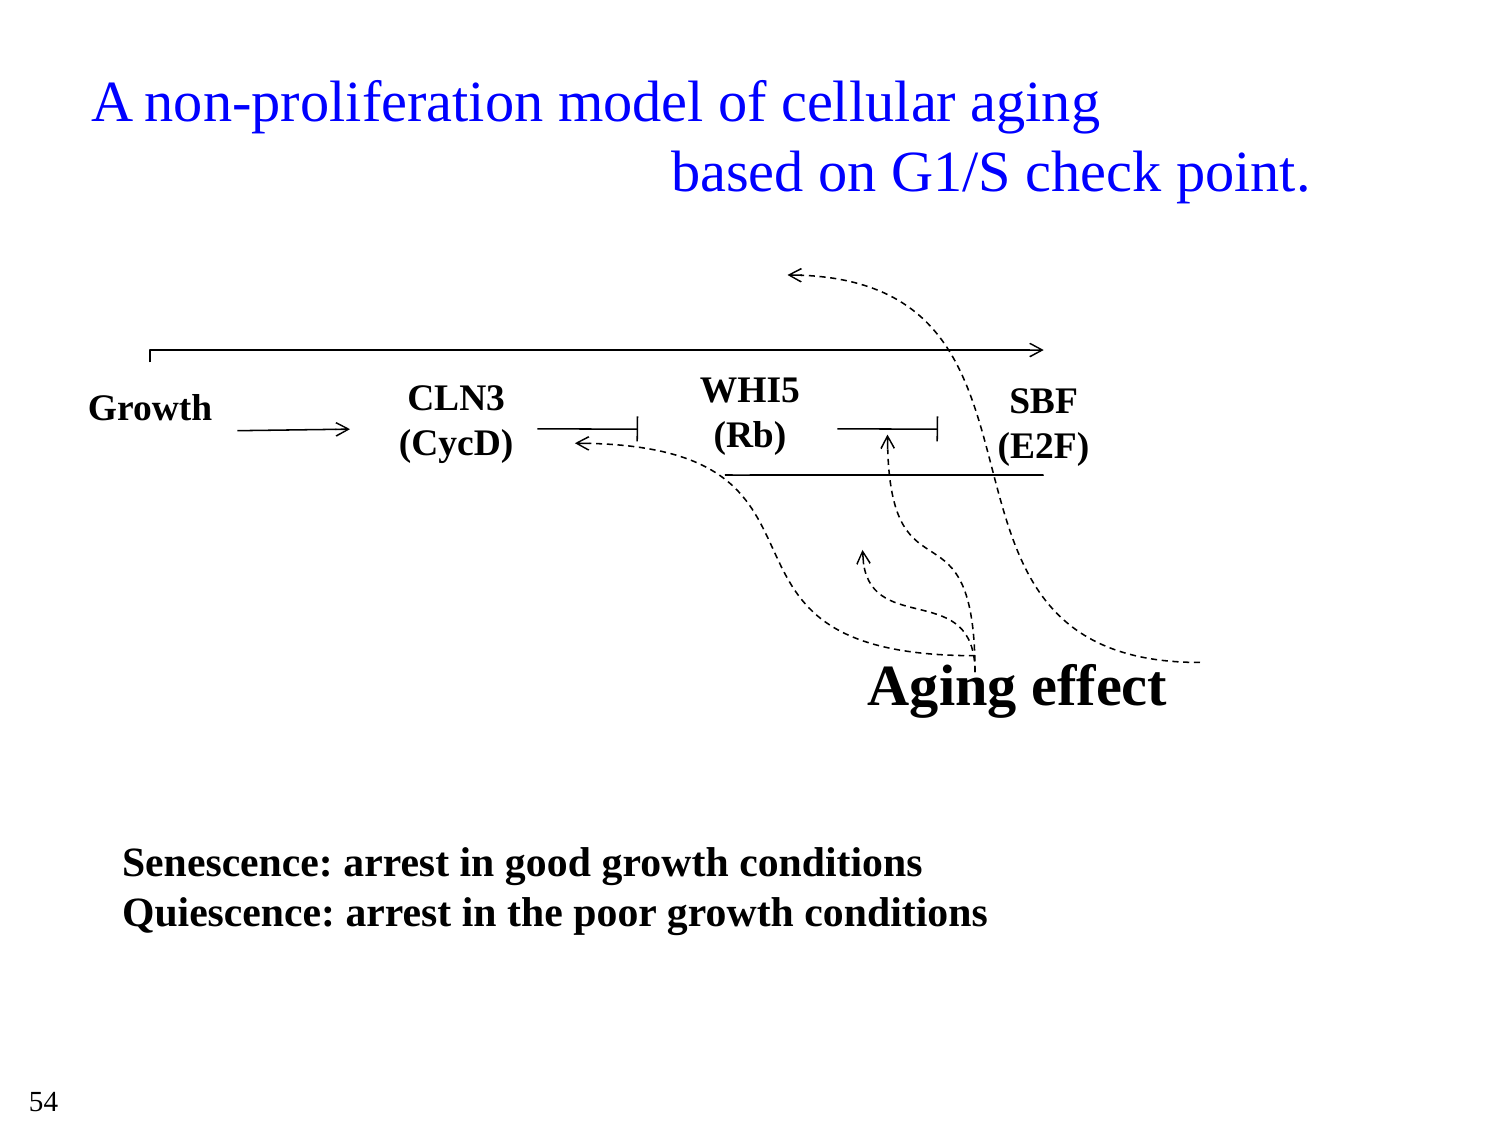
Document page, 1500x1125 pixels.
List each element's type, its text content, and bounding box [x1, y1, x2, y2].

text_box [24, 274, 1238, 944]
title A non-proliferation model of cellular aging based on G1/S check point. [76, 39, 1352, 228]
